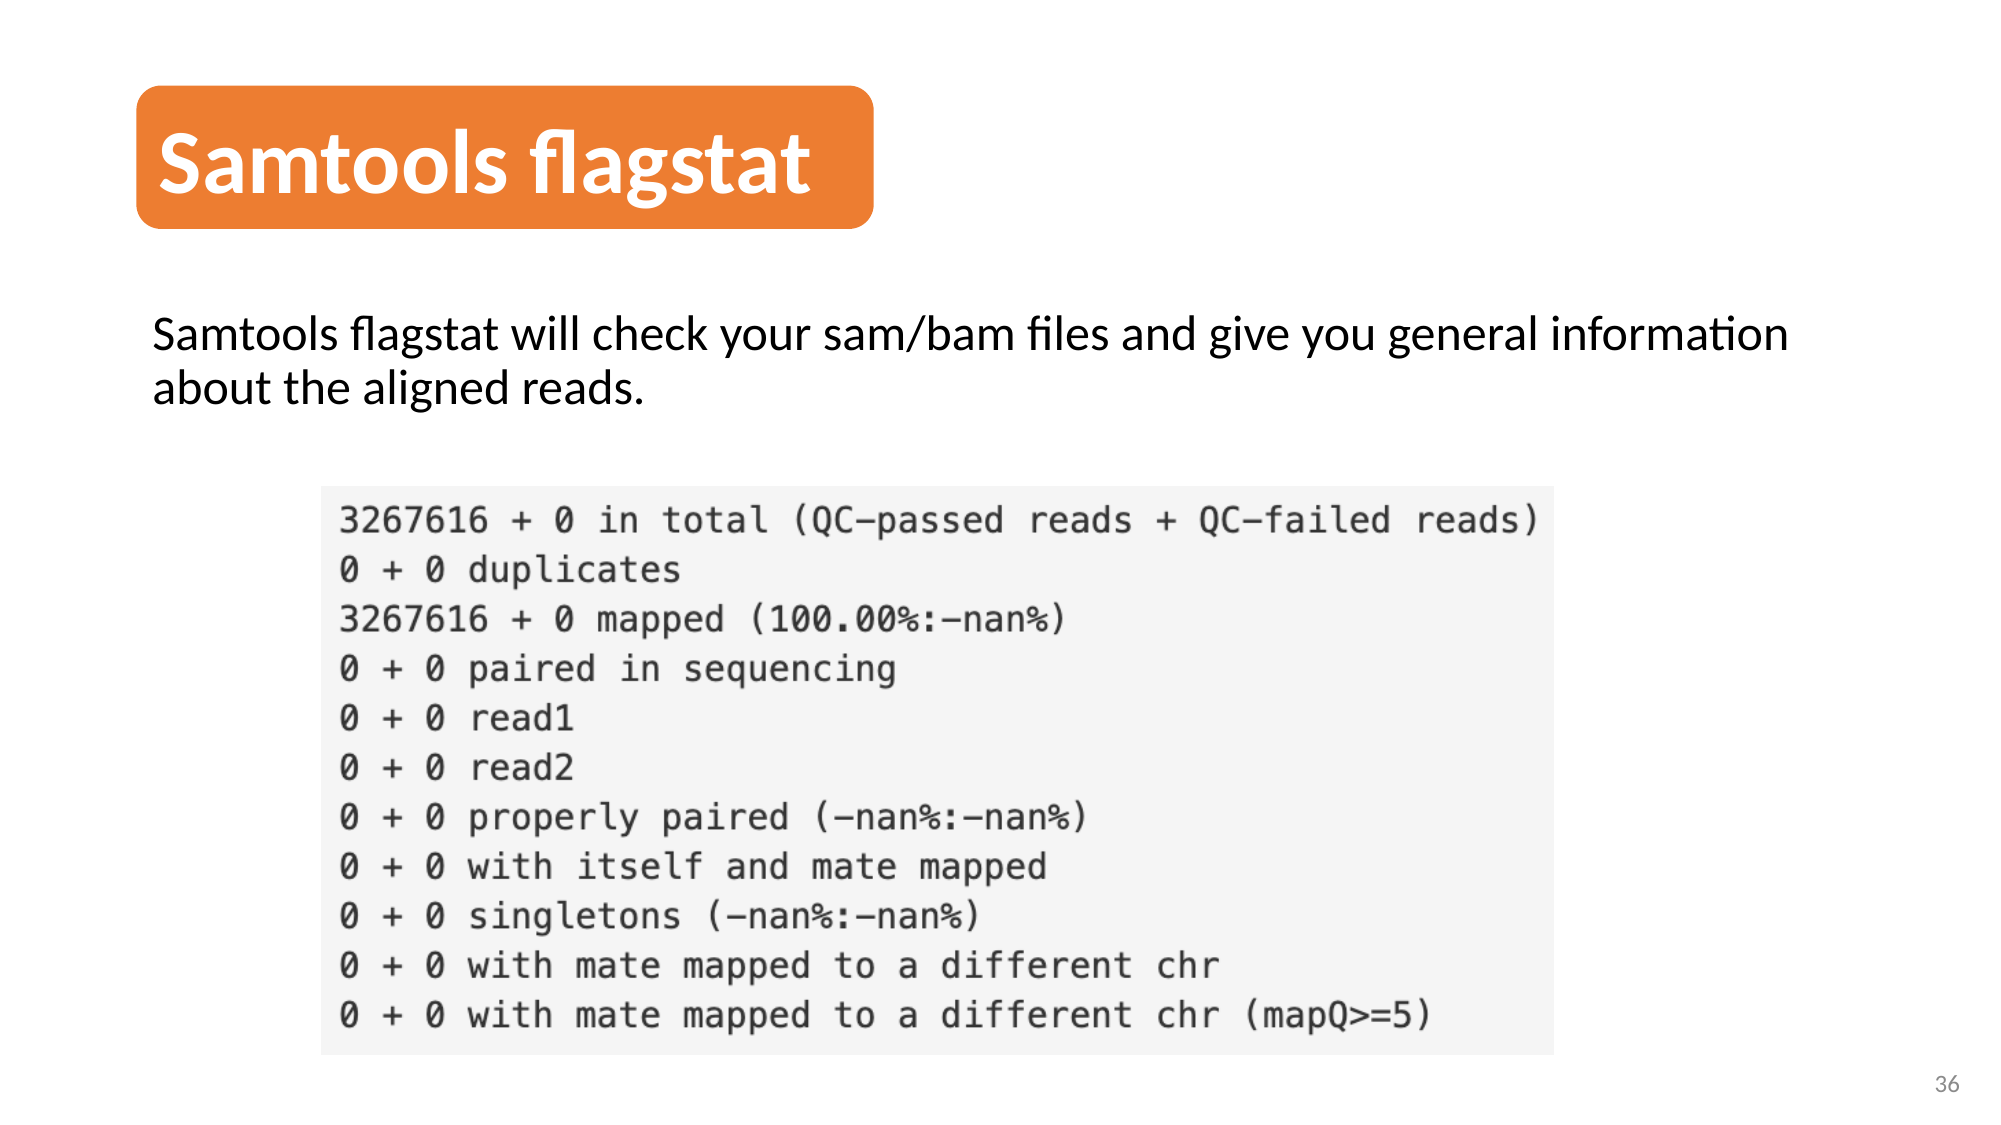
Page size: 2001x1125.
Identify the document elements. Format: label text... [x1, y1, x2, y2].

list Samtools flagstat will check your sam/bam files and give you general information about the aligned reads. [137, 299, 1863, 446]
slide_number 36 [1525, 1052, 1976, 1113]
picture [321, 486, 1554, 1055]
text_box Samtools flagstat [136, 85, 874, 229]
